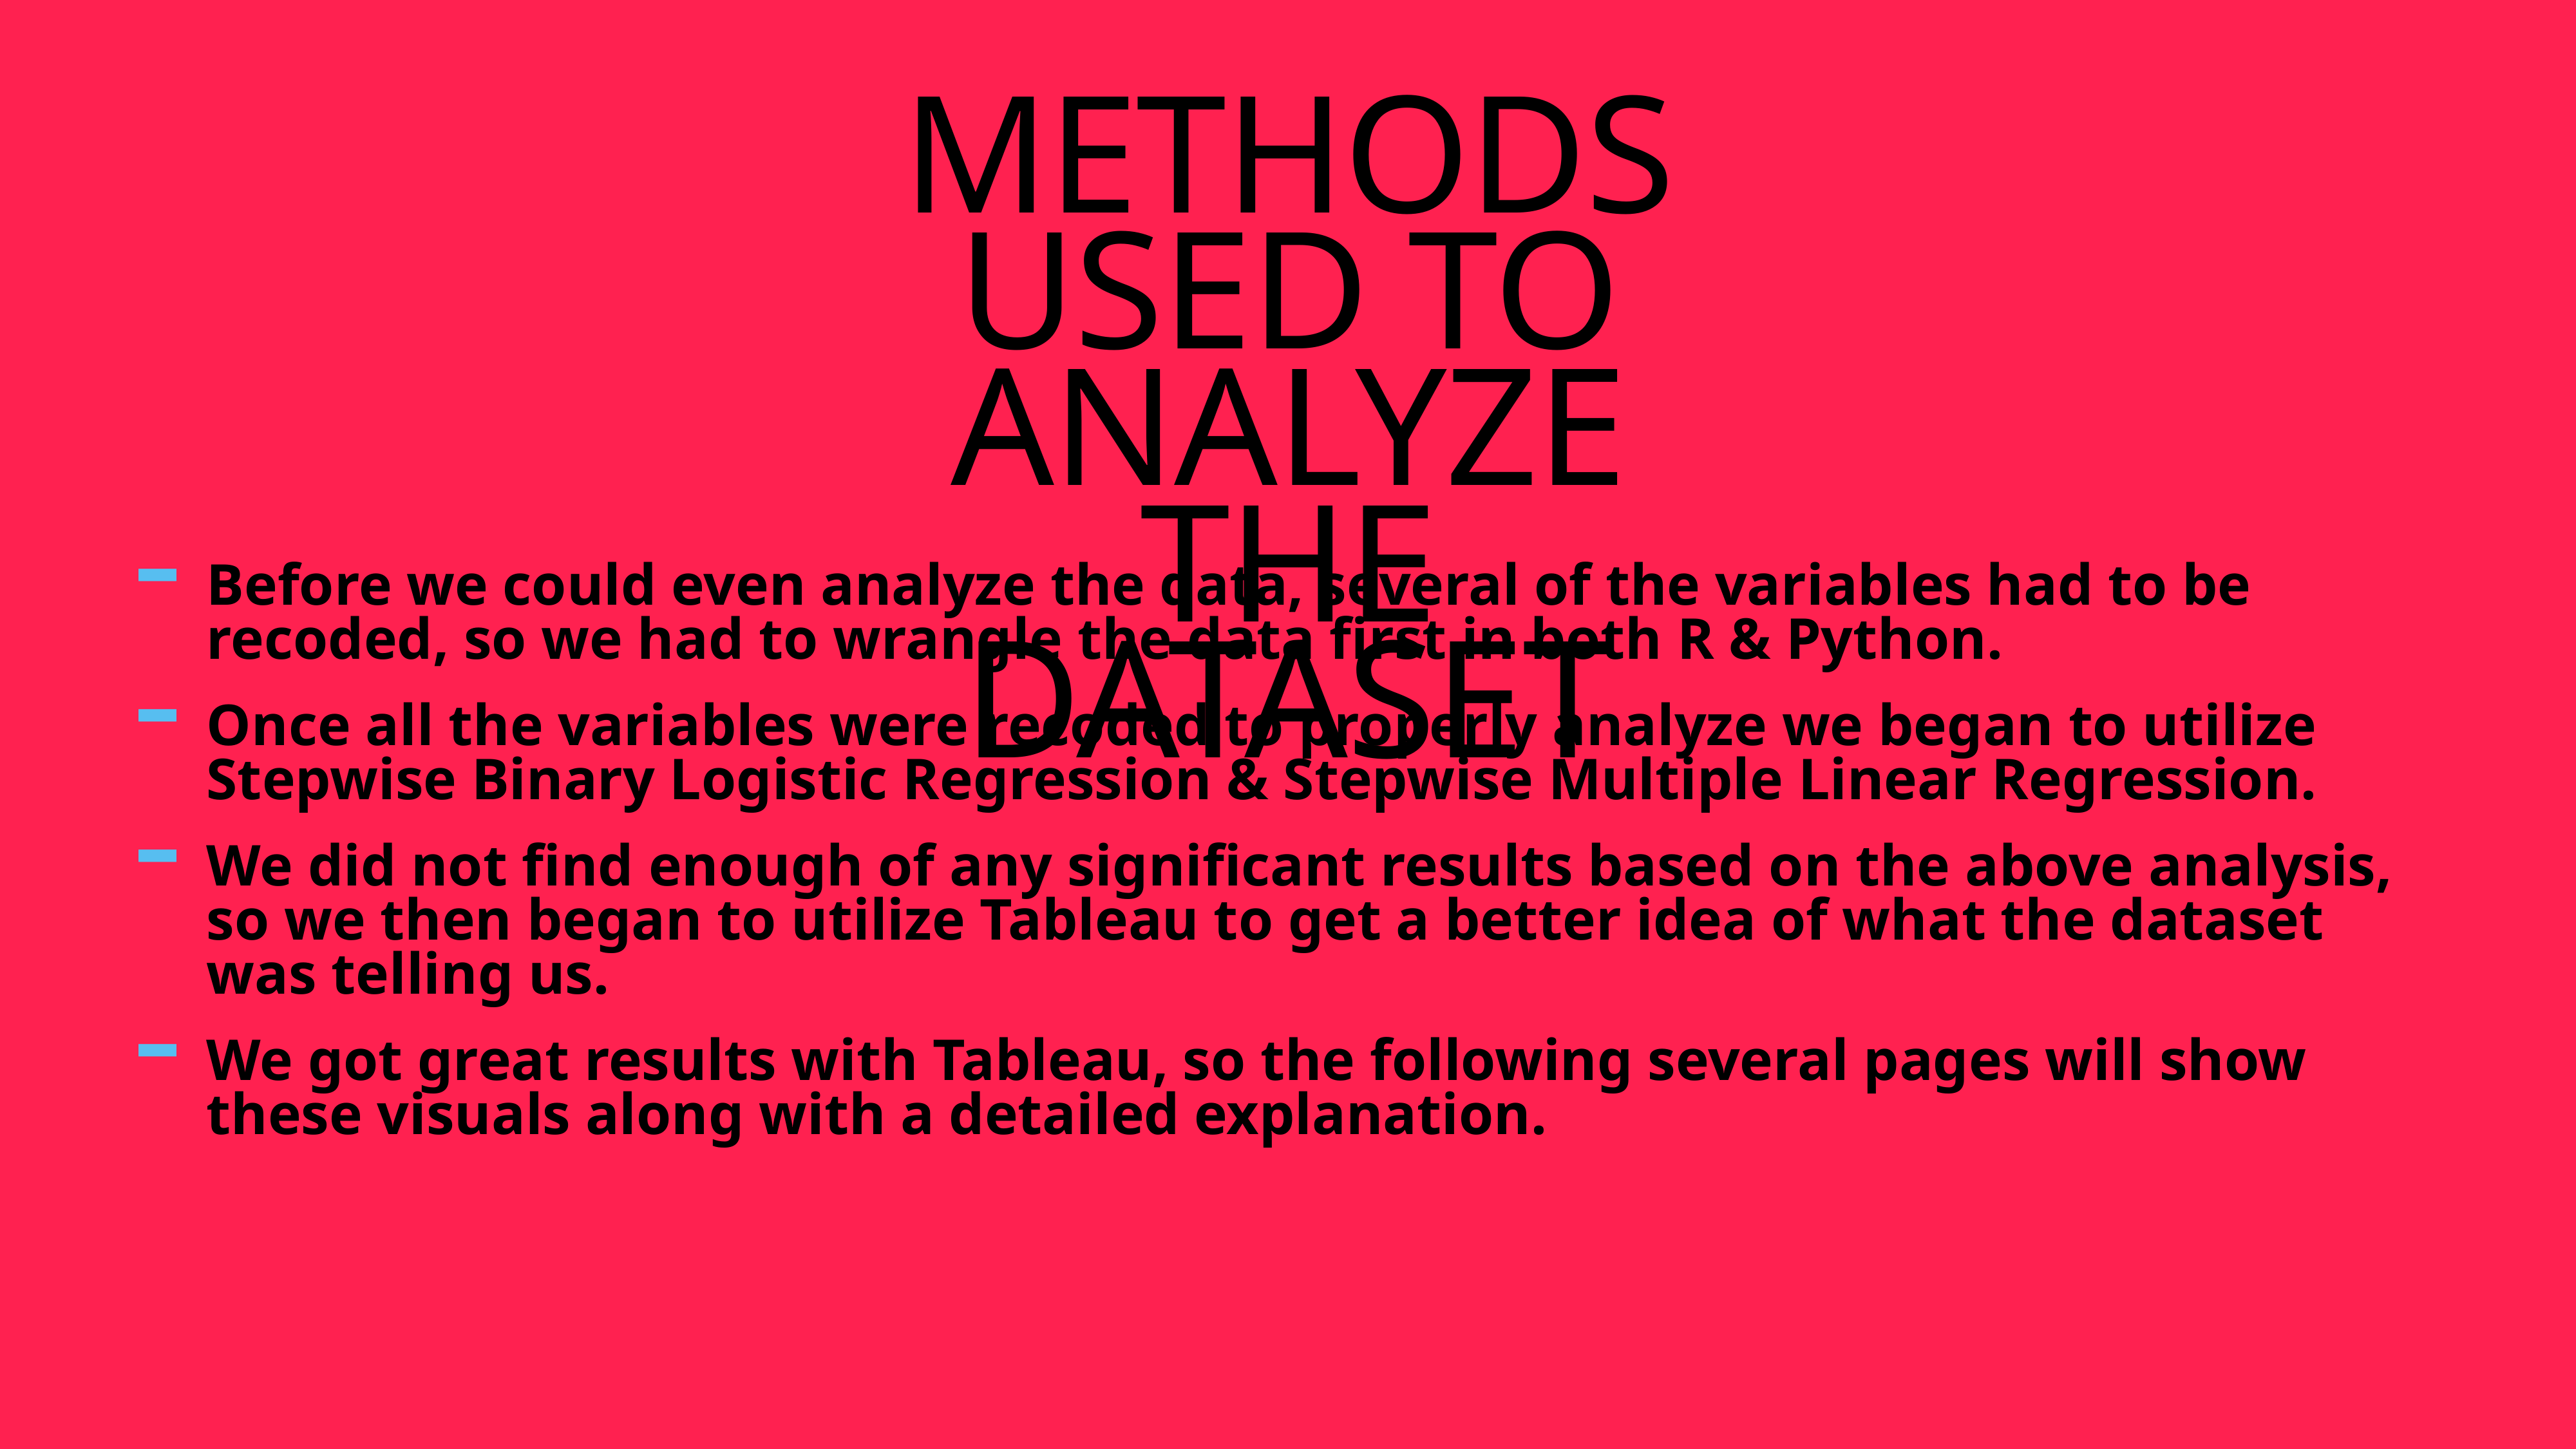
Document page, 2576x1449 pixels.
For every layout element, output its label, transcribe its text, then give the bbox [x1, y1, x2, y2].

list Before we could even analyze the data, several of the variables had to be recoded, so we had to wrangle the data first in both R & Python. Once all the variables were recoded to properly analyze we began to utilize Stepwise Binary Logistic Regression & Stepwise Multiple Linear Regression. We did not find enough of any significant results based on the above analysis, so we then began to utilize Tableau to get a better idea of what the dataset was telling us. We got great results with Tableau, so the following several pages will show these visuals along with a detailed explanation. [128, 556, 2448, 1186]
title Methods used to analyze the dataset [846, 97, 1730, 423]
